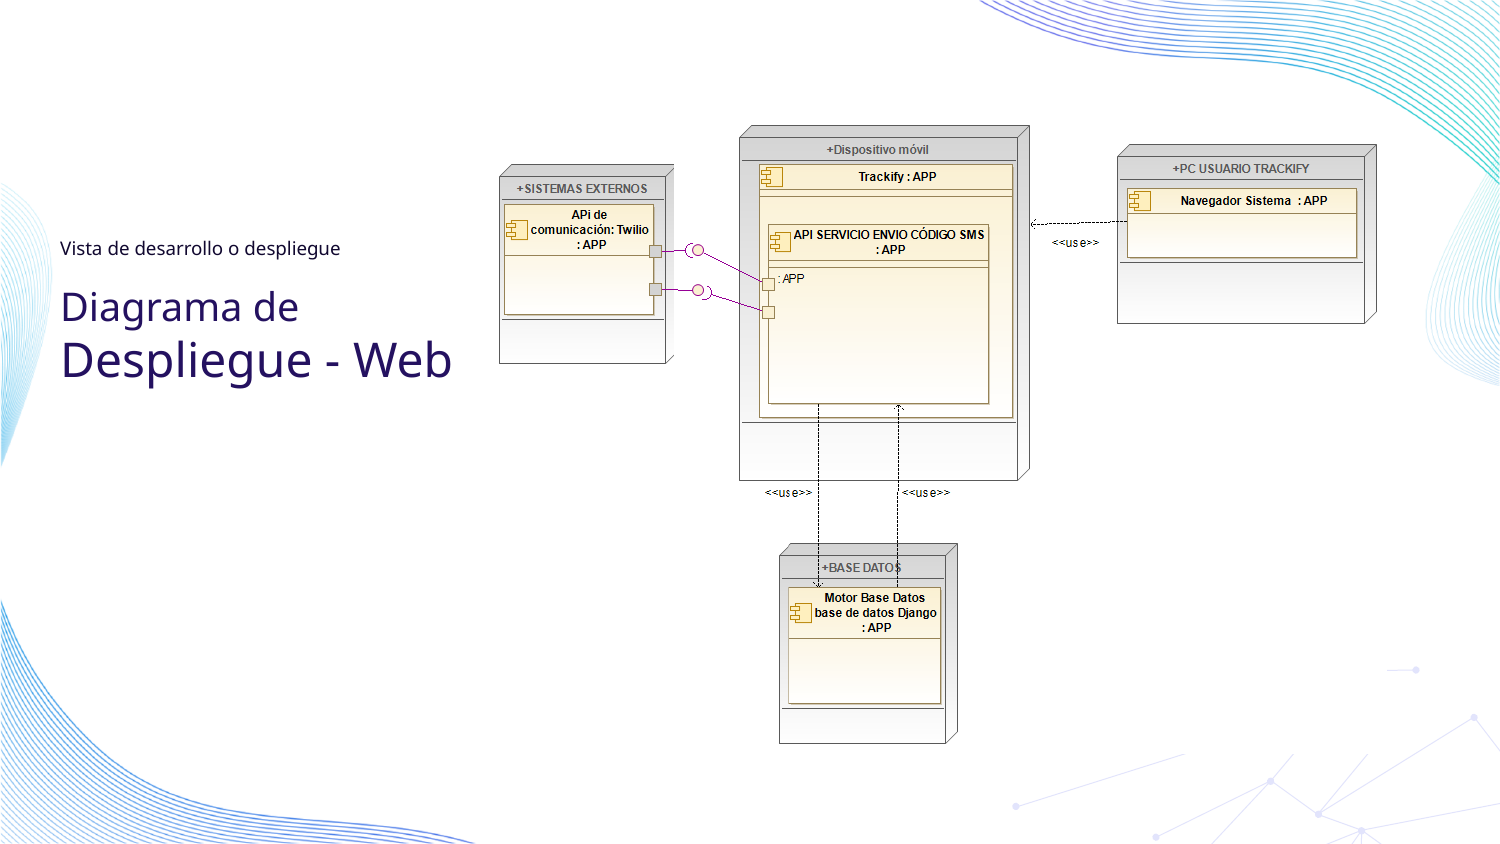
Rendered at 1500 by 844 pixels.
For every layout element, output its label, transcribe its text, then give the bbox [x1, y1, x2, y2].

text_box Vista de desarrollo o despliegue [45, 229, 484, 267]
picture [1, 1, 1499, 843]
title Diagrama de Despliegue - Web [45, 267, 484, 362]
